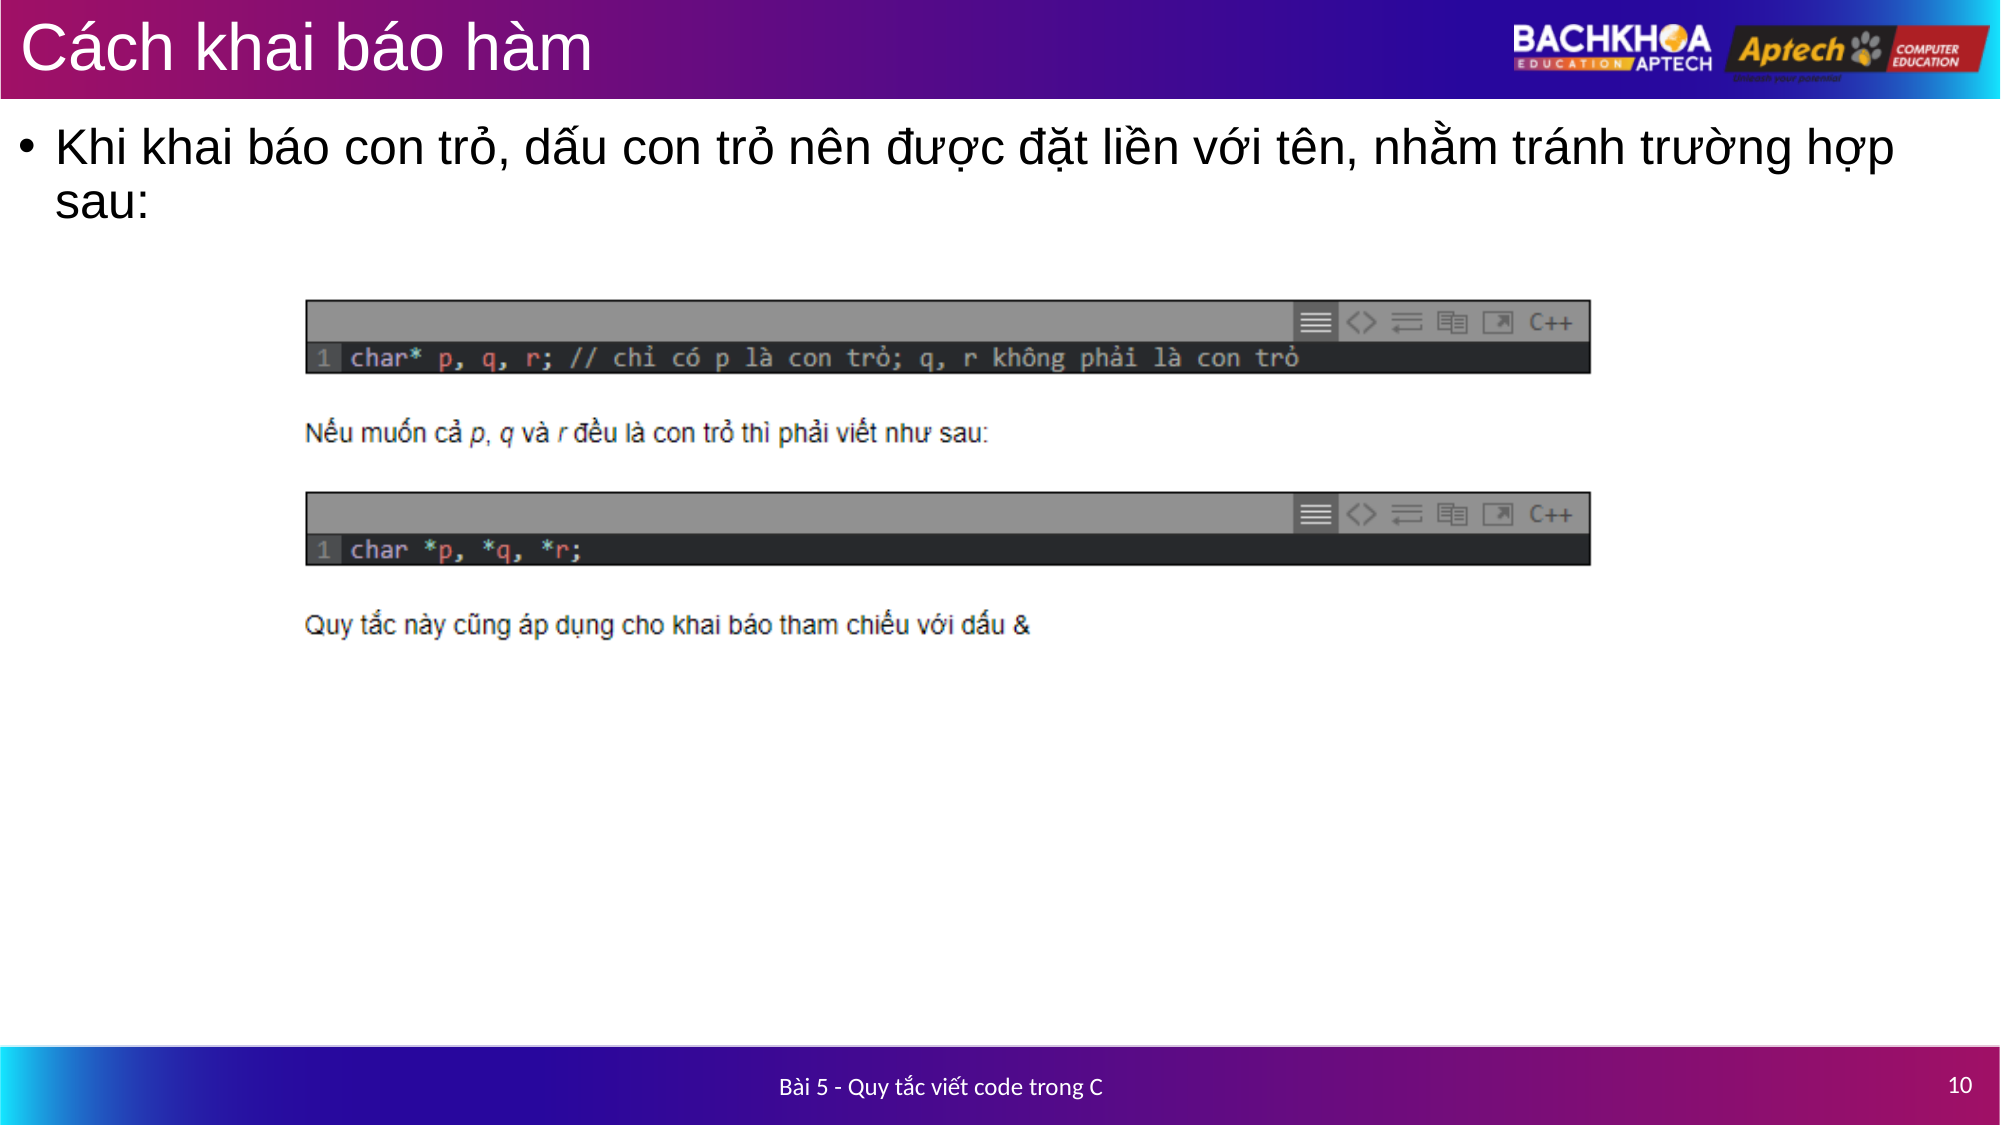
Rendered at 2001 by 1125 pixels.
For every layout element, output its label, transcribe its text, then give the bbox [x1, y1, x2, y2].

list Khi khai báo con trỏ, dấu con trỏ nên được đặt liền với tên, nhằm tránh trường hợp sau: [3, 113, 1988, 1014]
picture [287, 285, 1652, 665]
footer Bài 5 - Quy tắc viết code trong C [17, 1055, 1865, 1116]
picture [0, 0, 2001, 99]
picture [0, 1045, 2000, 1125]
title Cách khai báo hàm [4, 5, 1990, 93]
slide_number 10 [1877, 1053, 1988, 1114]
